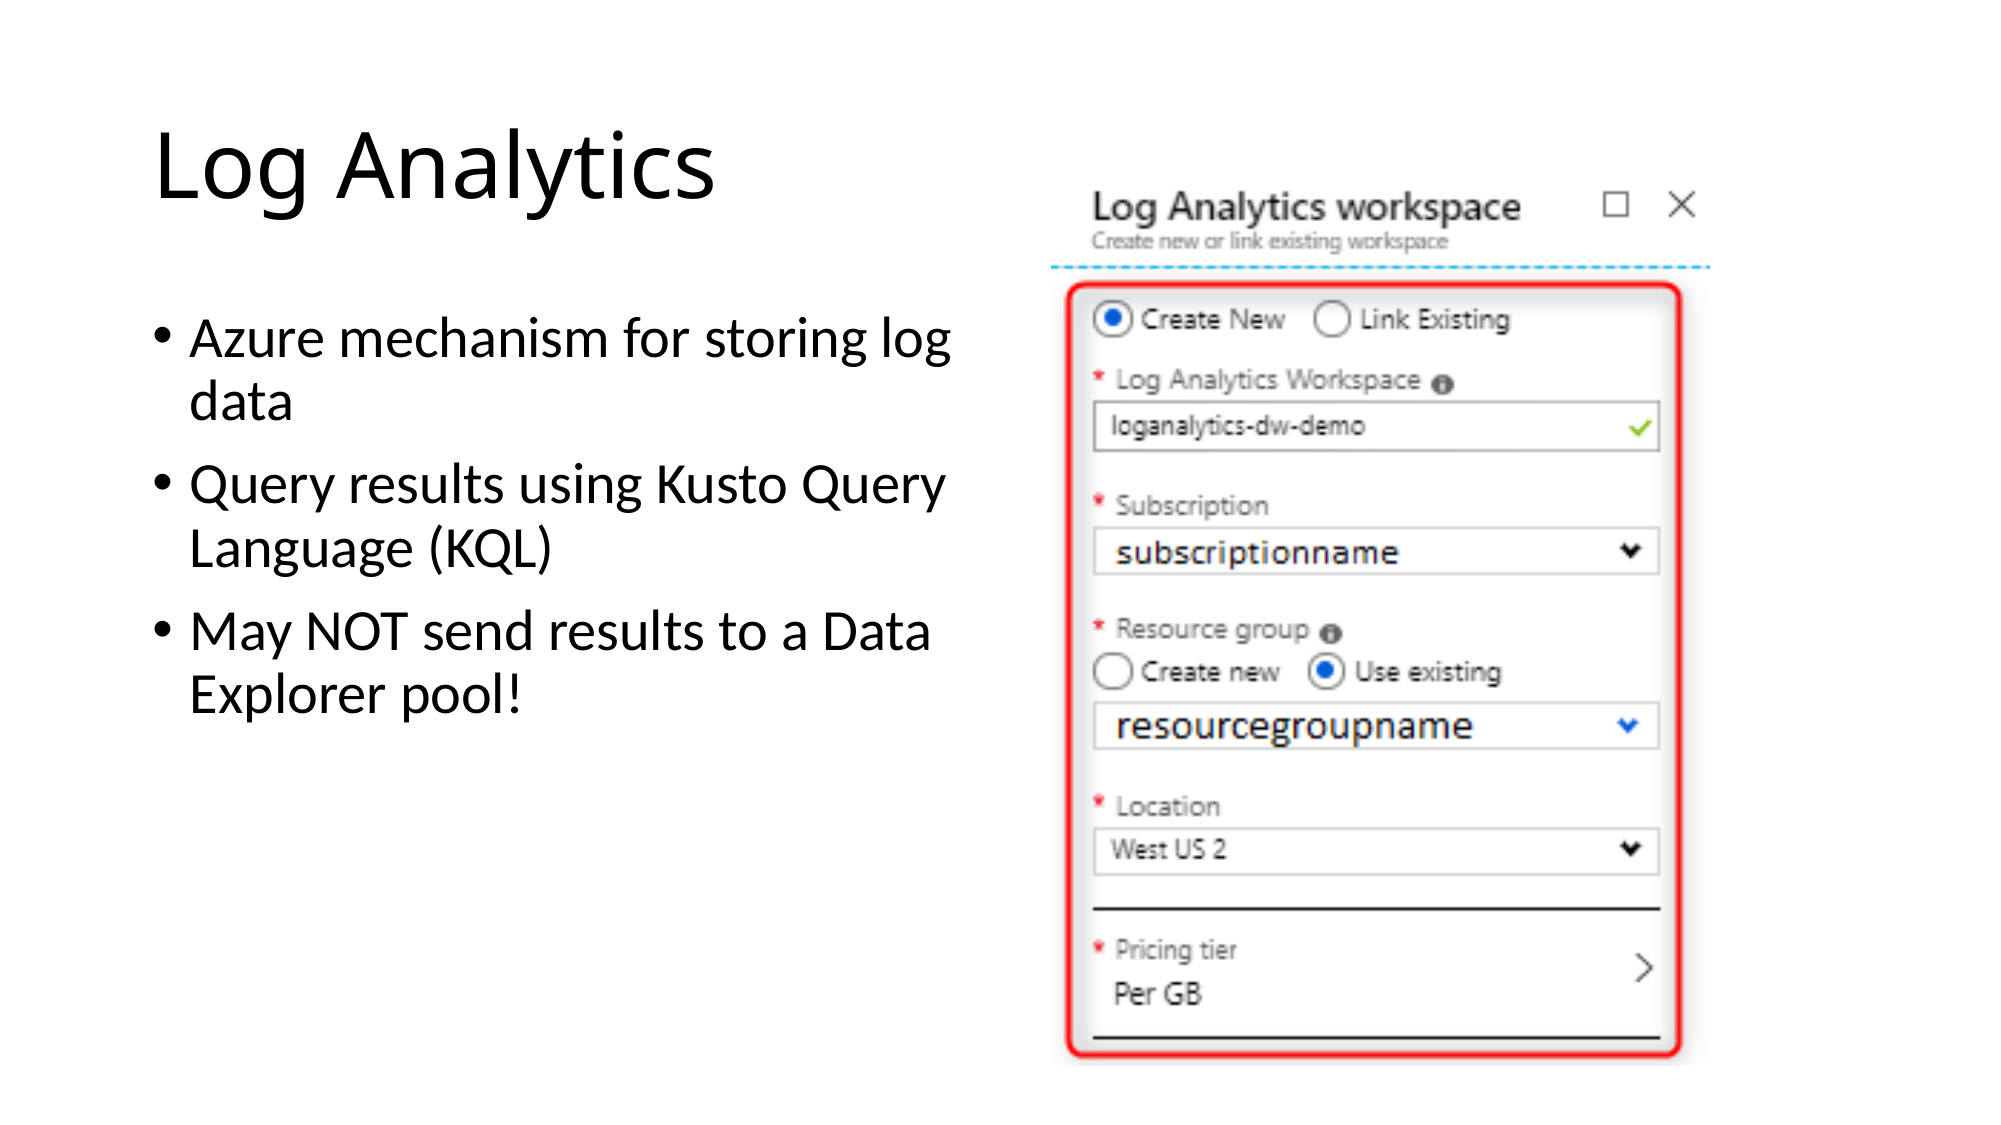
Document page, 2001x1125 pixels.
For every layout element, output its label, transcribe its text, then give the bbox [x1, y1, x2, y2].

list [1051, 175, 1710, 1066]
title Log Analytics [137, 59, 1863, 278]
list Azure mechanism for storing log data Query results using Kusto Query Language (KQL) May NOT send results to a Data Explorer pool! [137, 299, 988, 1014]
